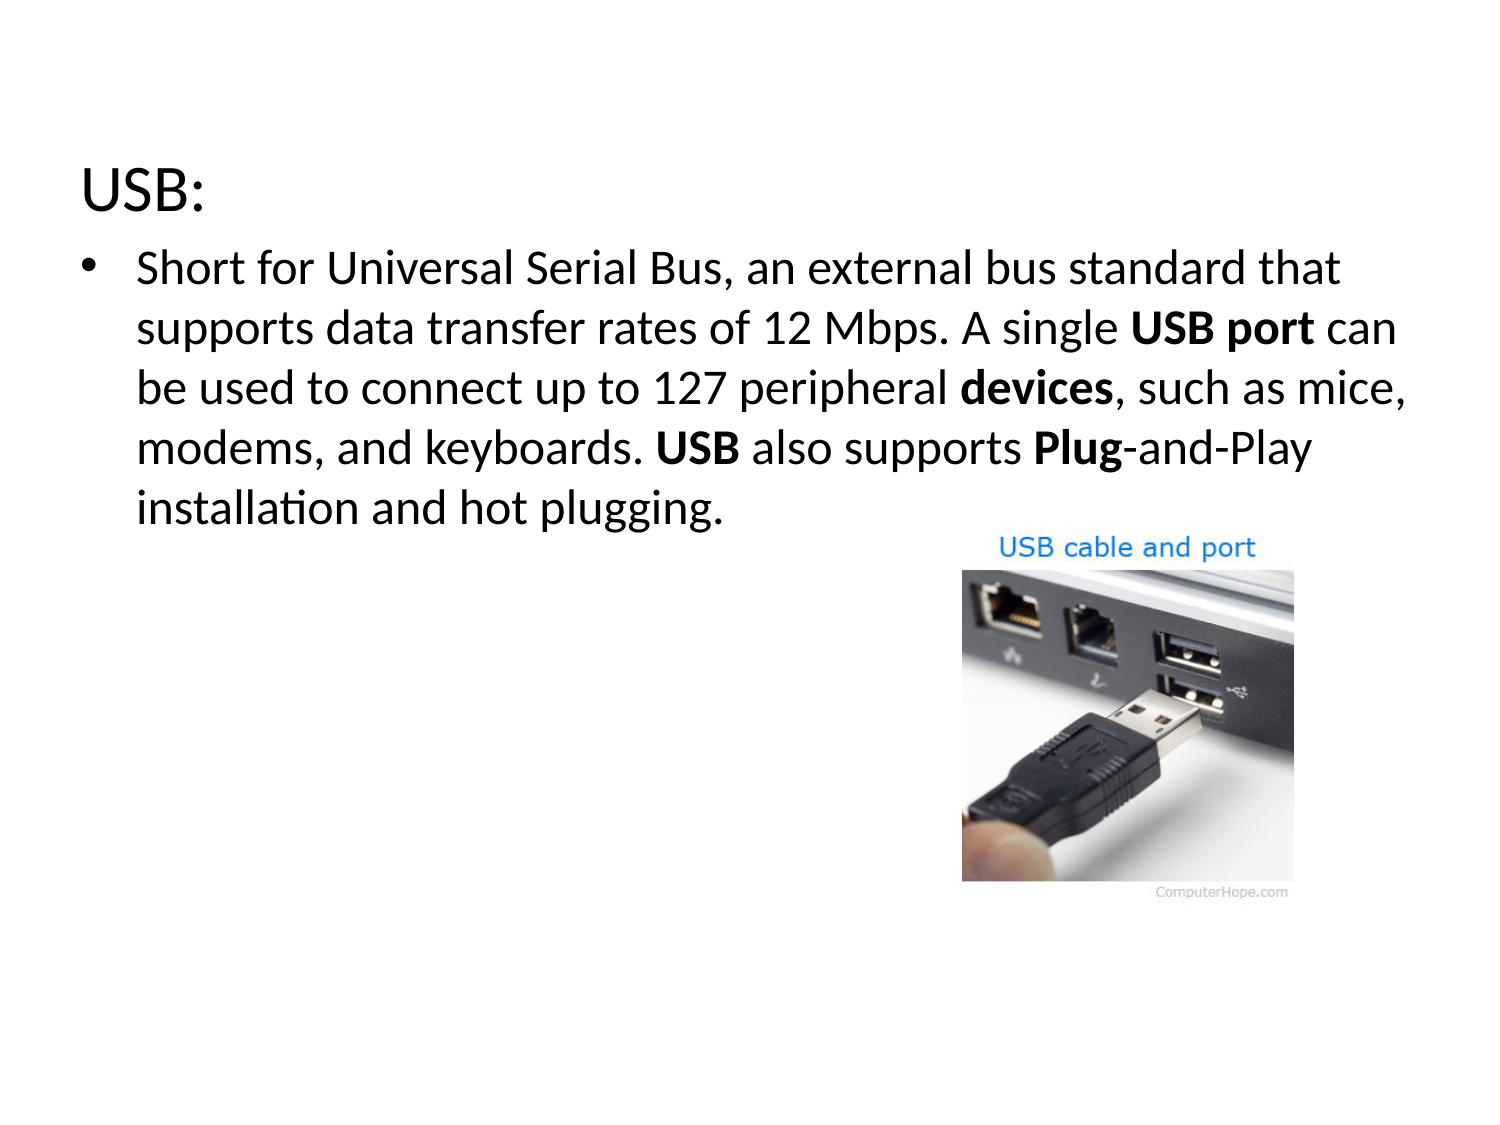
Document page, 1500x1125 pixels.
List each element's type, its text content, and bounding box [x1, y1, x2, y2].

list USB: Short for Universal Serial Bus, an external bus standard that supports data transfer rates of 12 Mbps. A single USB port can be used to connect up to 127 peripheral devices, such as mice, modems, and keyboards. USB also supports Plug-and-Play installation and hot plugging. [64, 137, 1425, 1005]
picture [962, 526, 1294, 909]
